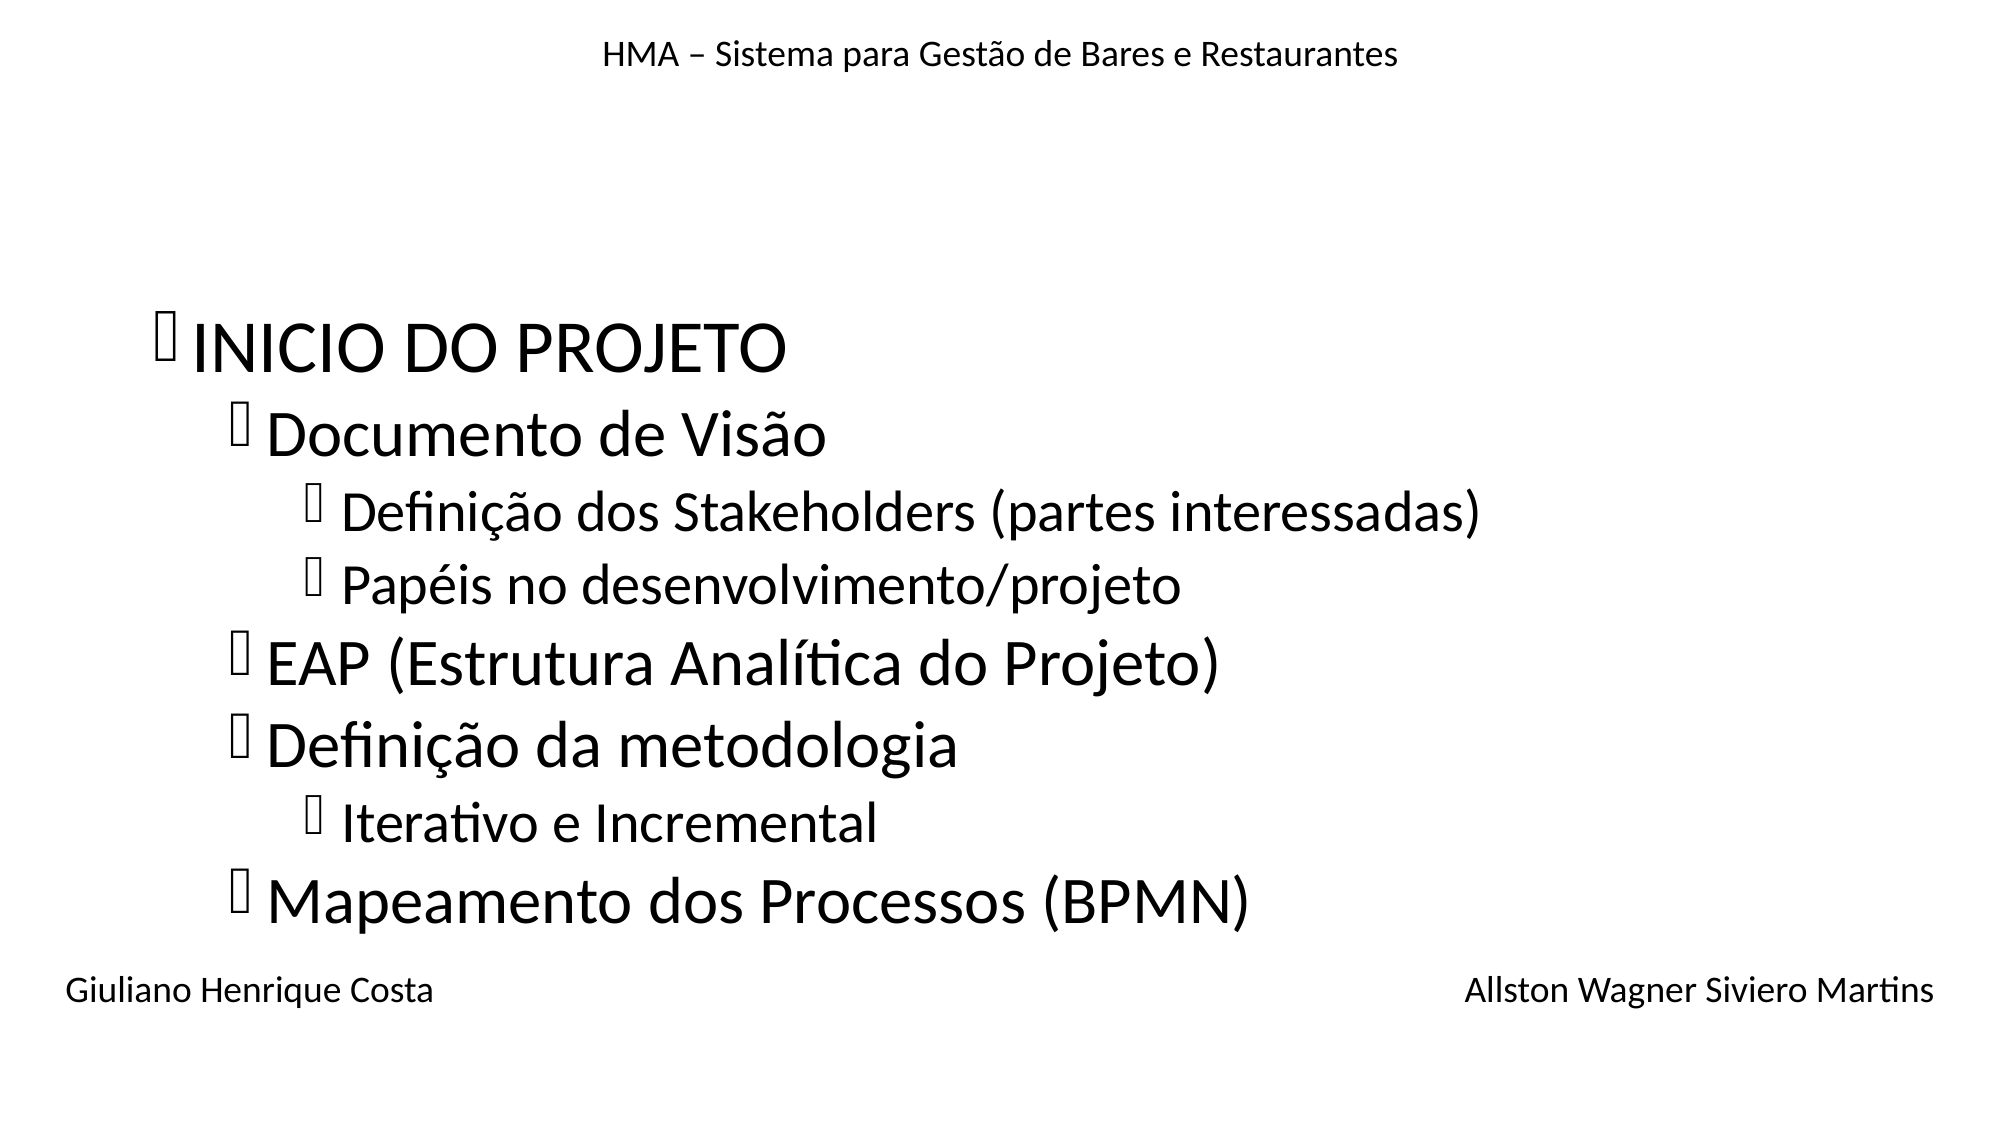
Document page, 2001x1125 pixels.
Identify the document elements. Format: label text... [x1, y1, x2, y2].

text_box Allston Wagner Siviero Martins [1449, 957, 1950, 1018]
list INICIO DO PROJETO Documento de Visão Definição dos Stakeholders (partes interessadas) Papéis no desenvolvimento/projeto EAP (Estrutura Analítica do Projeto) Definição da metodologia Iterativo e Incremental Mapeamento dos Processos (BPMN) [138, 299, 1864, 1014]
text_box Giuliano Henrique Costa [50, 957, 450, 1018]
text_box HMA – Sistema para Gestão de Bares e Restaurantes [587, 21, 1415, 82]
